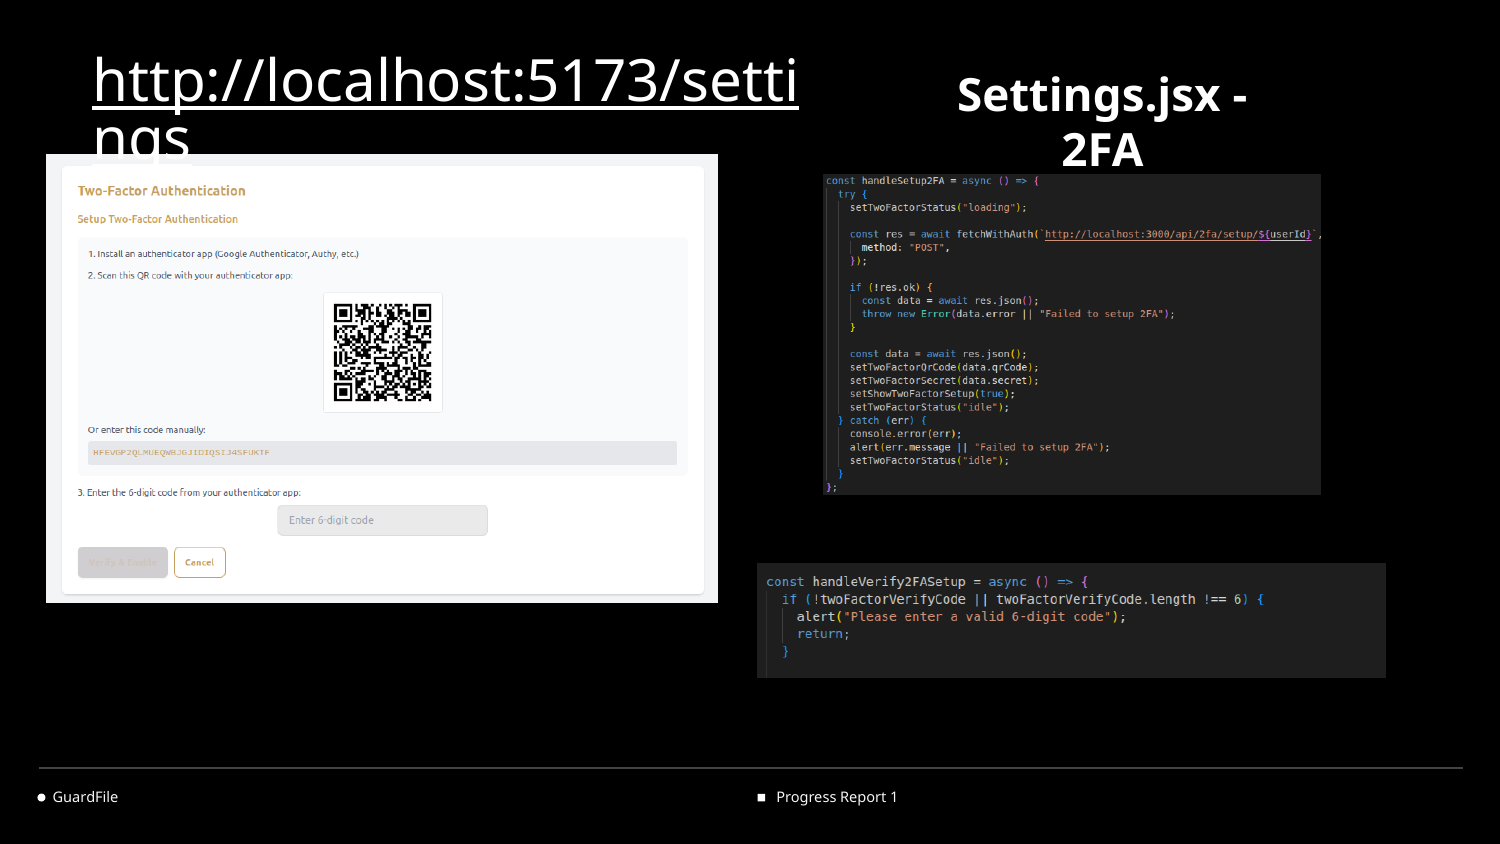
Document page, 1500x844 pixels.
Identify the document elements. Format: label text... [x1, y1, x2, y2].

subtitle Progress Report 1 [776, 767, 1153, 806]
picture [46, 153, 719, 603]
picture [823, 173, 1321, 496]
picture [757, 563, 1387, 679]
subtitle GuardFile [52, 767, 496, 806]
text_box Settings.jsx - 2FA [903, 50, 1301, 152]
text_box http://localhost:5173/settings [77, 27, 837, 175]
